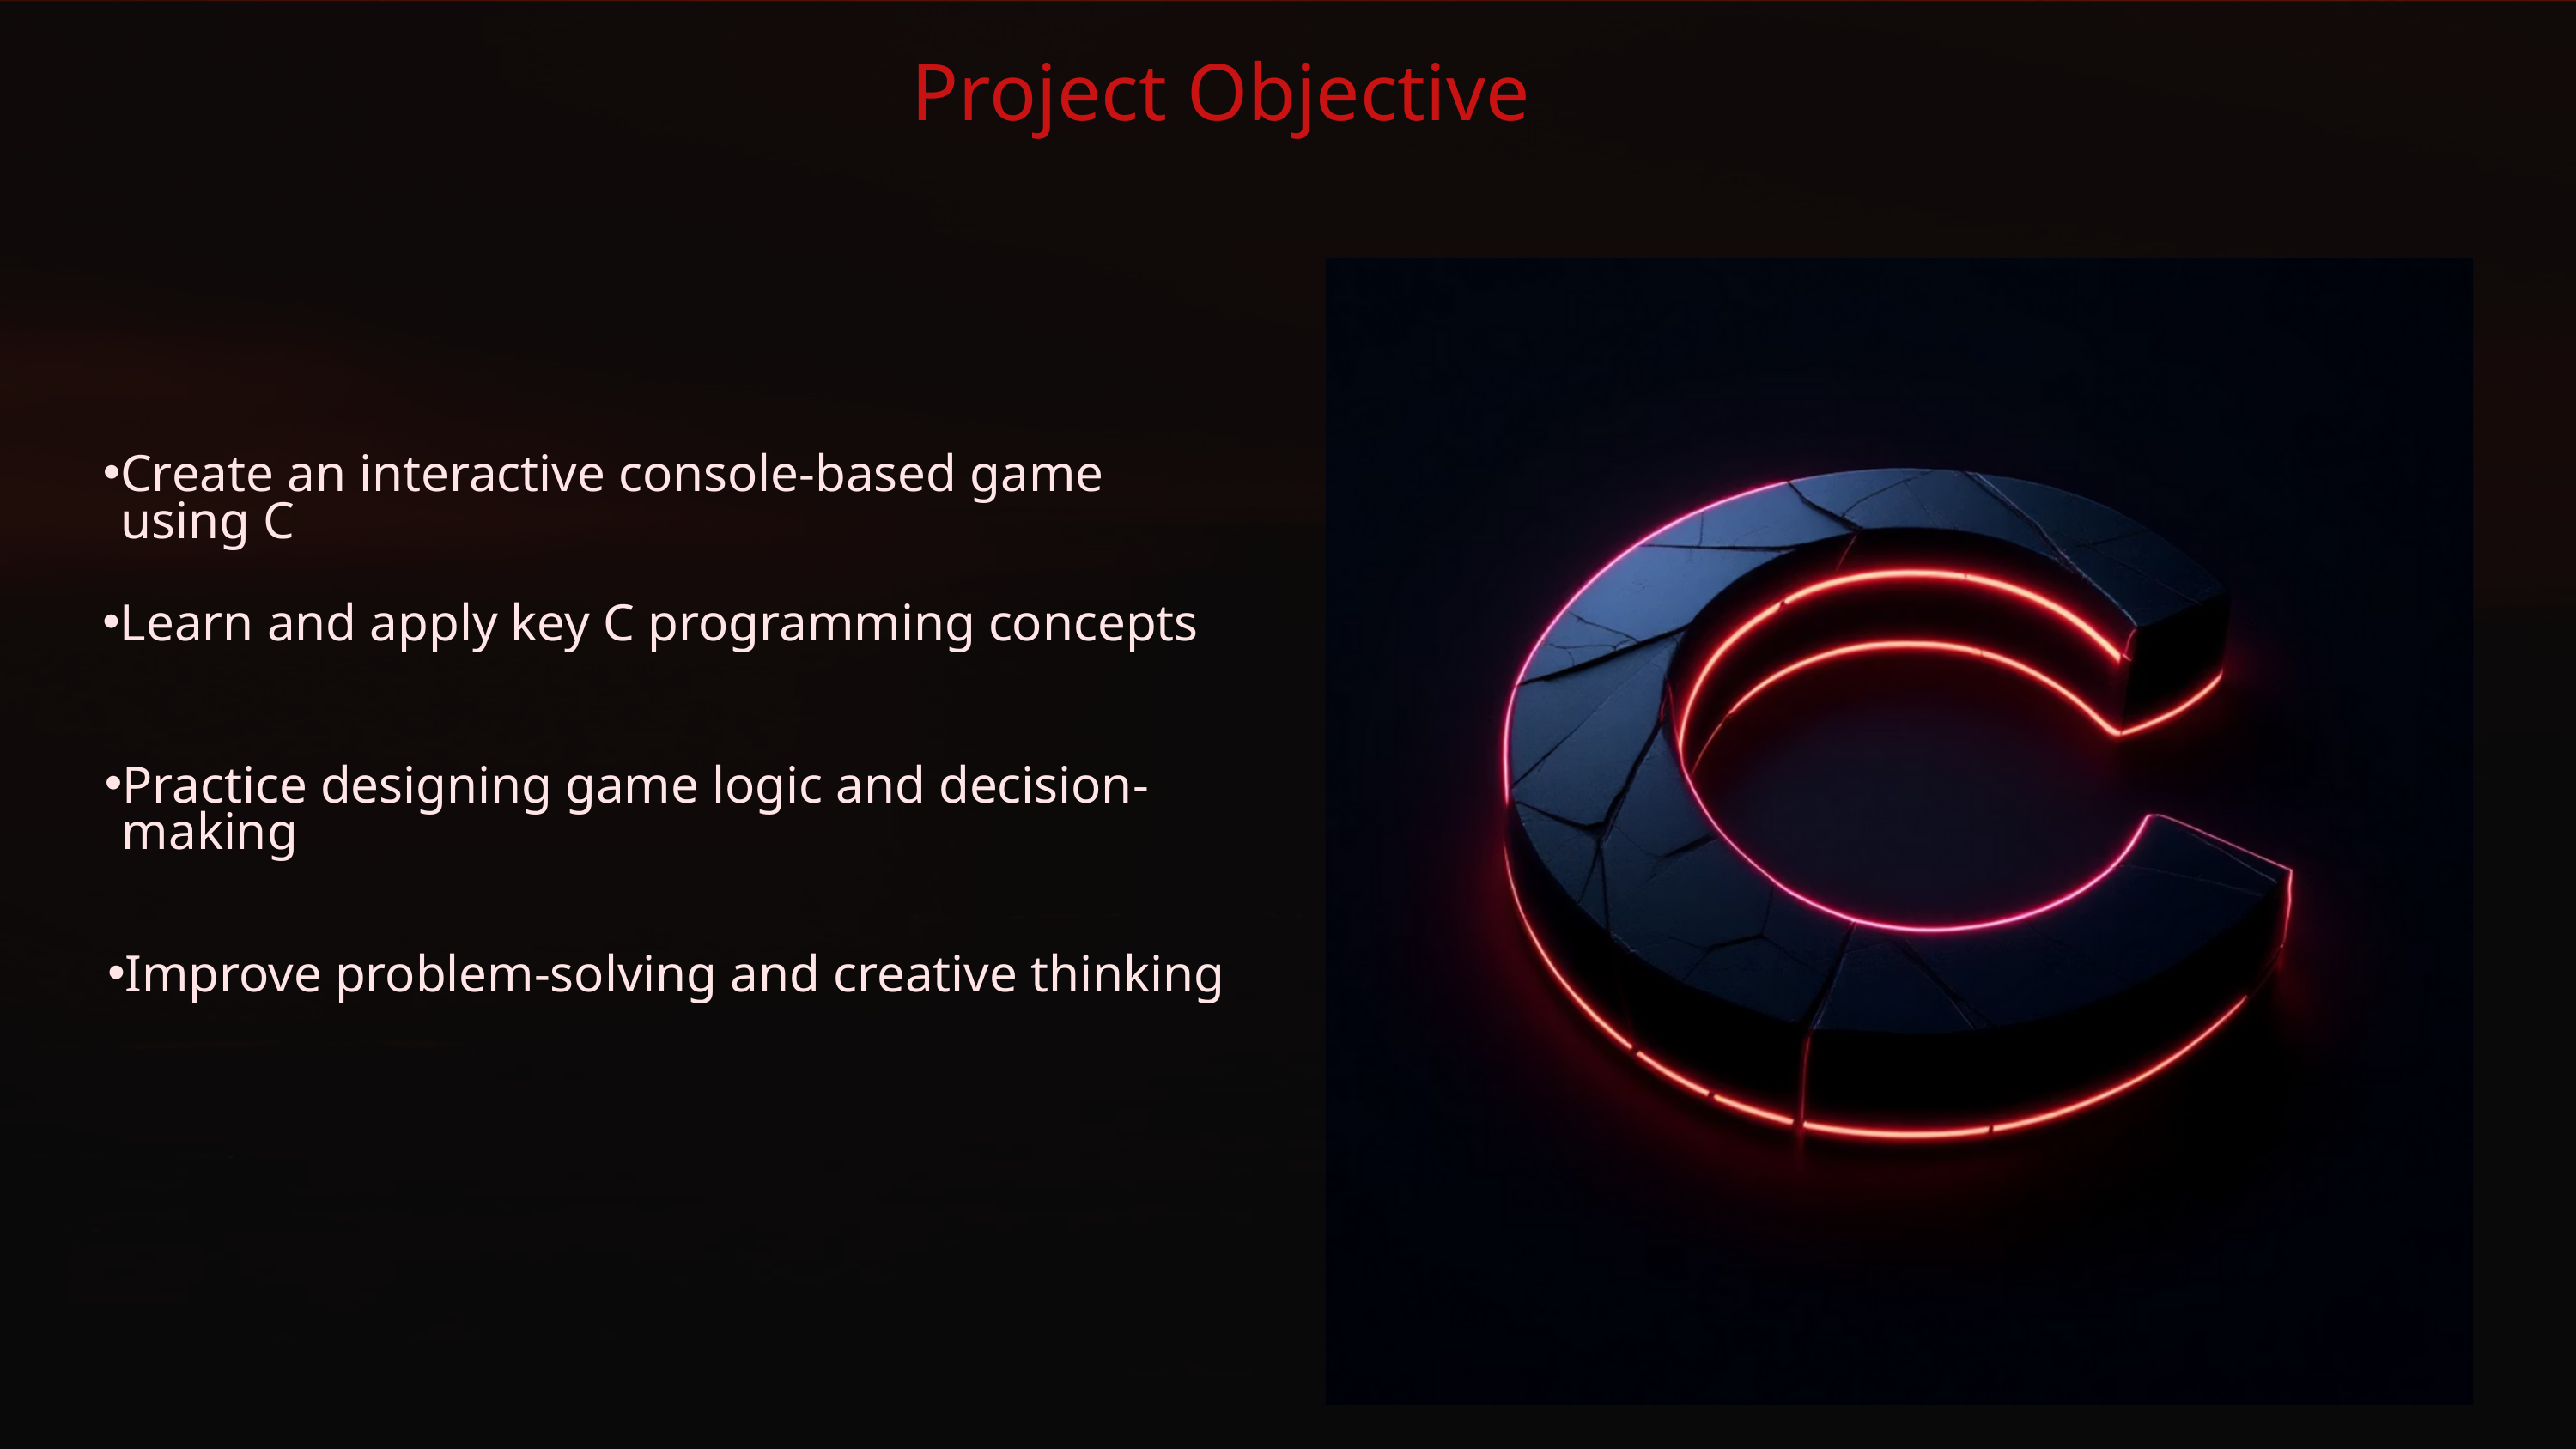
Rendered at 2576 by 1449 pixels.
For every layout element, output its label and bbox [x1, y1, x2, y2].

text_box [1325, 257, 2474, 1405]
text_box [0, 1, 2576, 1449]
